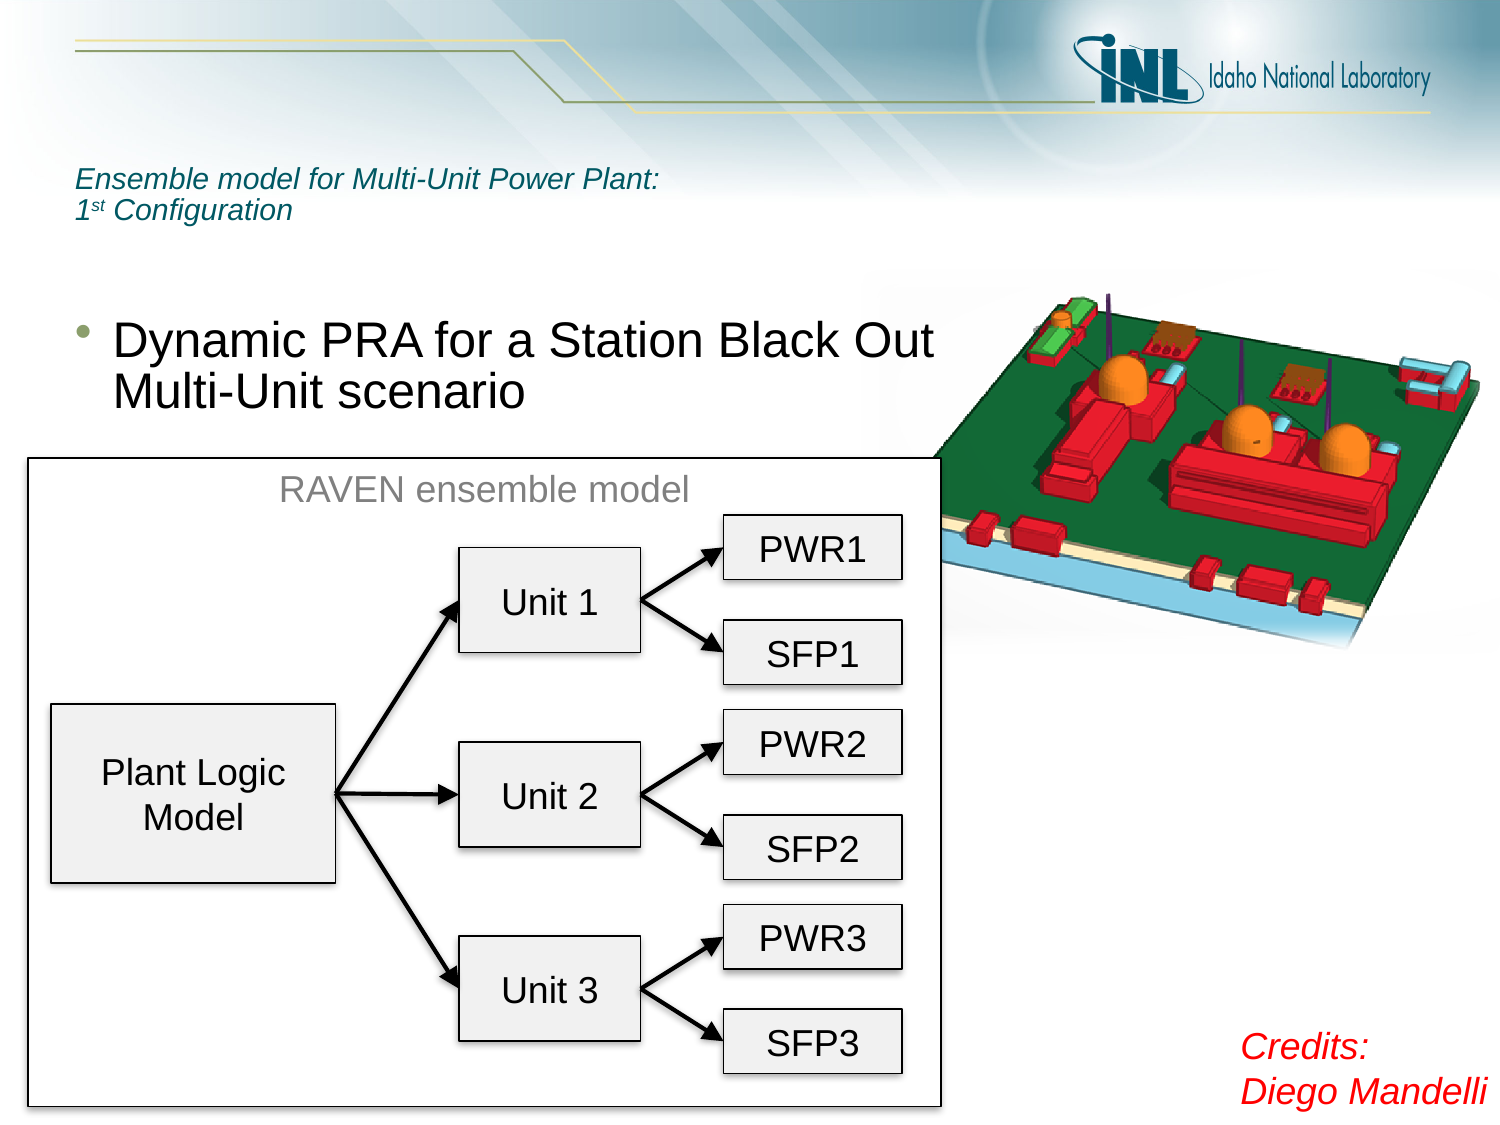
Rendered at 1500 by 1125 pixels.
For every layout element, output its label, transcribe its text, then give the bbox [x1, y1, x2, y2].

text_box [335, 599, 460, 791]
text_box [640, 547, 724, 599]
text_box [640, 741, 724, 794]
text_box Unit 3 [458, 935, 641, 1042]
text_box SFP1 [723, 619, 903, 685]
text_box PWR1 [723, 518, 855, 580]
text_box Unit 2 [464, 741, 639, 848]
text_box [640, 794, 724, 848]
text_box PWR3 [723, 904, 903, 970]
list Dynamic PRA for a Station Black Out Multi-Unit scenario [74, 316, 855, 441]
title Ensemble model for Multi-Unit Power Plant: 1st Configuration [74, 164, 1425, 227]
text_box Unit 1 [458, 547, 638, 653]
text_box [27, 518, 942, 1107]
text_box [335, 793, 460, 989]
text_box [640, 936, 724, 988]
picture [860, 268, 1500, 655]
text_box Plant Logic Model [50, 703, 330, 884]
text_box SFP3 [723, 1008, 903, 1074]
text_box Credits: Diego Mandelli [1225, 1014, 1500, 1120]
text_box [640, 599, 724, 653]
text_box RAVEN ensemble model [27, 457, 855, 518]
picture [0, 0, 1500, 202]
text_box PWR2 [723, 709, 903, 775]
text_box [640, 988, 724, 1042]
text_box SFP2 [723, 814, 903, 880]
